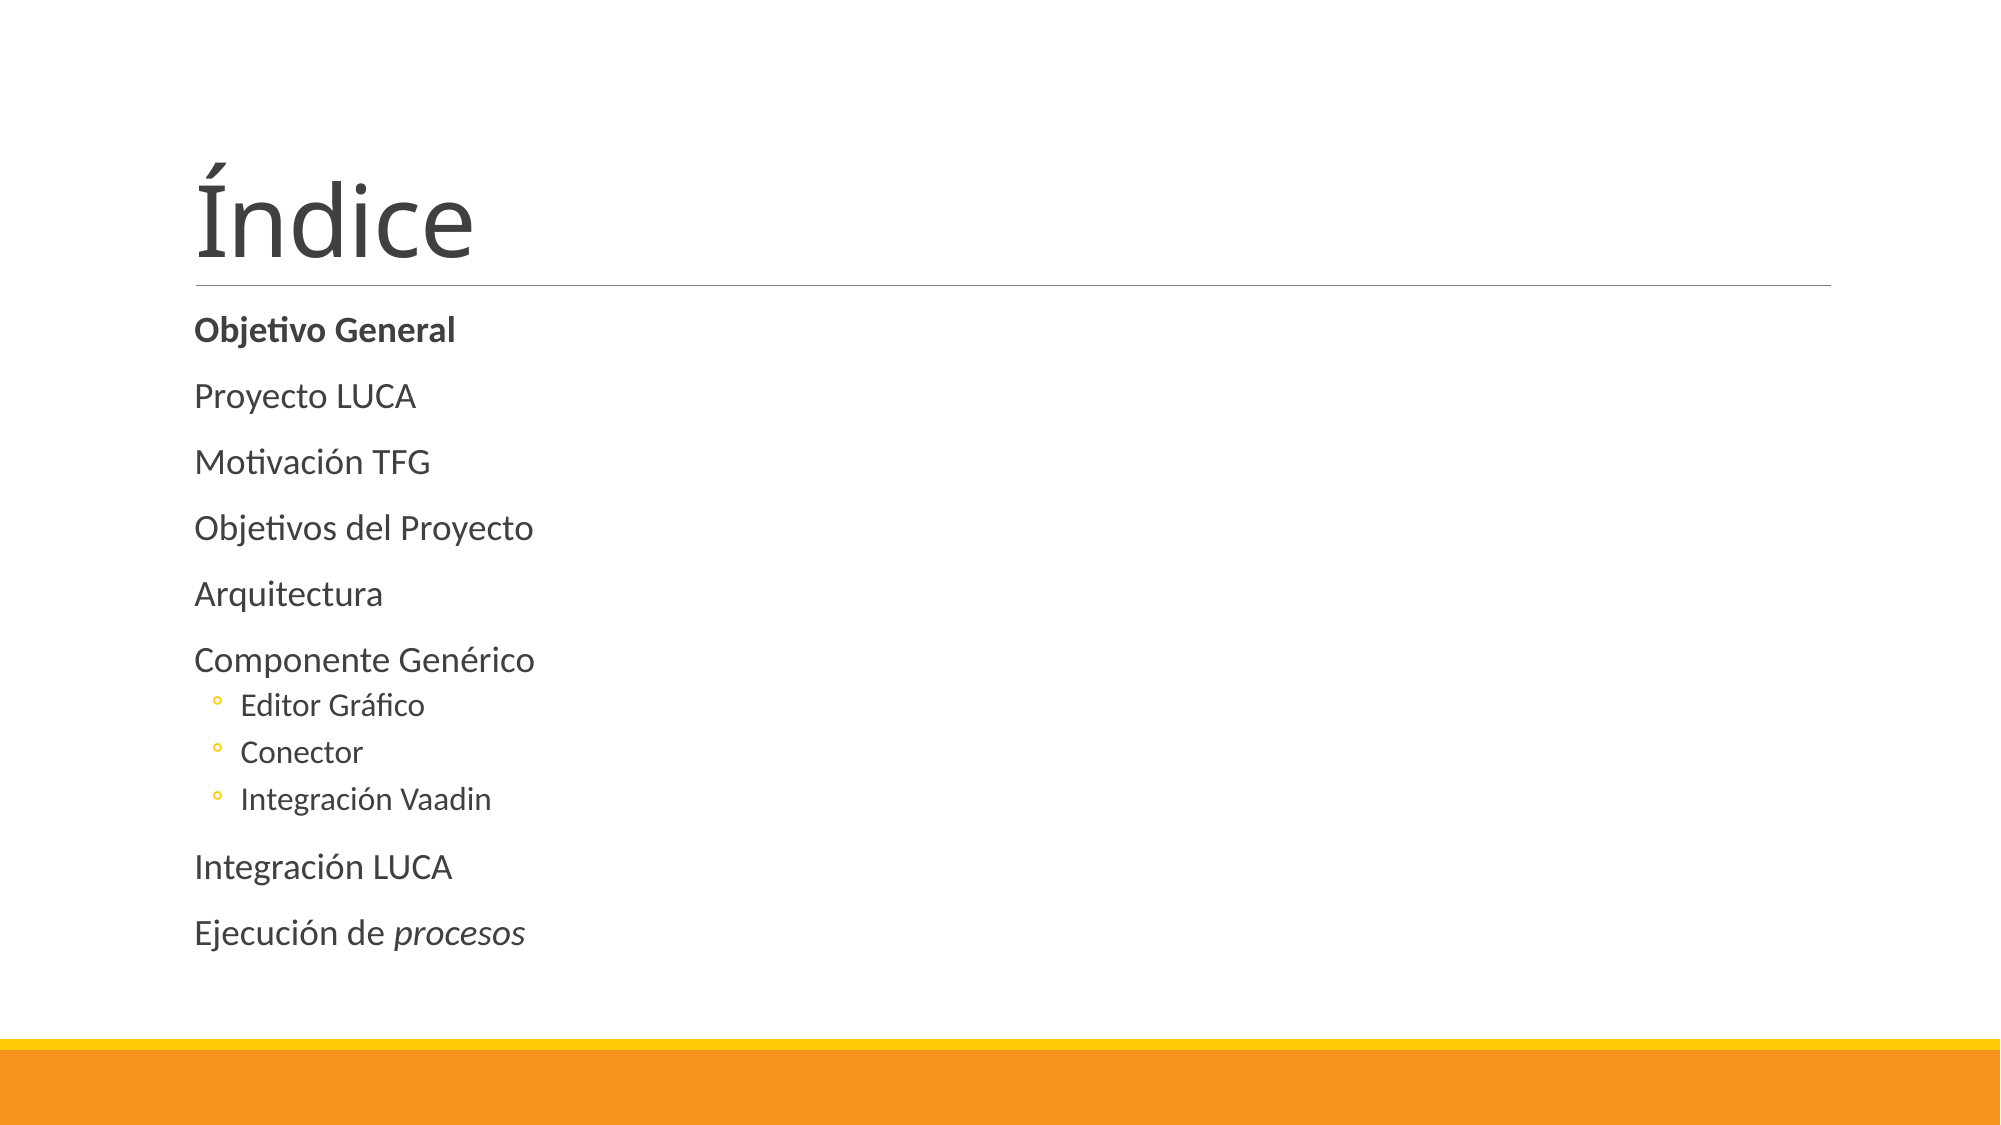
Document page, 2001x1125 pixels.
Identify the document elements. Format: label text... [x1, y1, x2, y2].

title Índice [180, 47, 1830, 285]
list Objetivo General Proyecto LUCA Motivación TFG Objetivos del Proyecto Arquitectura Componente Genérico Editor Gráfico Conector Integración Vaadin Integración LUCA Ejecución de procesos [180, 302, 1830, 963]
